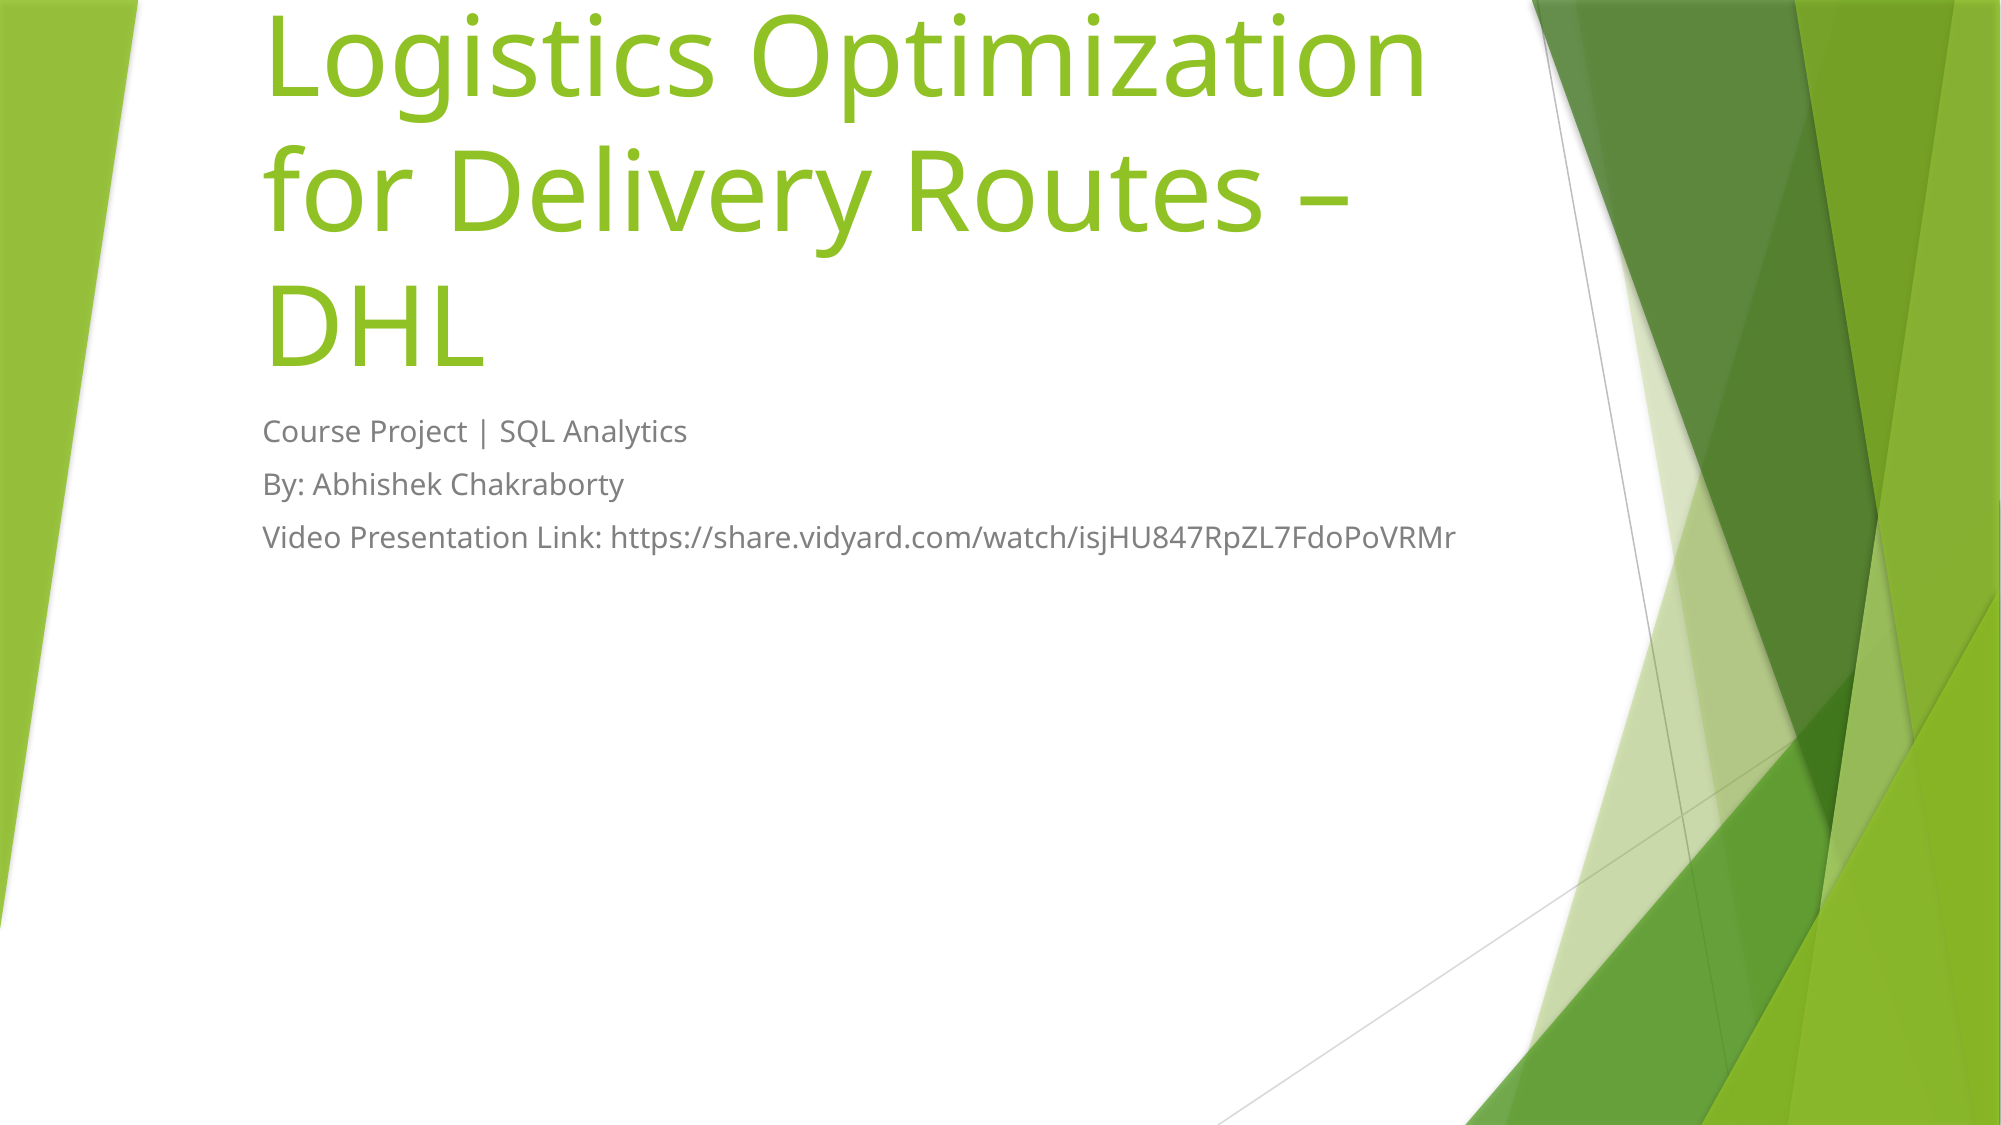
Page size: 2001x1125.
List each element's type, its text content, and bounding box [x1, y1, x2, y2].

subtitle Course Project | SQL Analytics By: Abhishek Chakraborty Video Presentation Link: https://share.vidyard.com/watch/isjHU847RpZL7FdoPoVRMr [247, 405, 1522, 586]
title Logistics Optimization for Delivery Routes – DHL [247, 126, 1603, 397]
